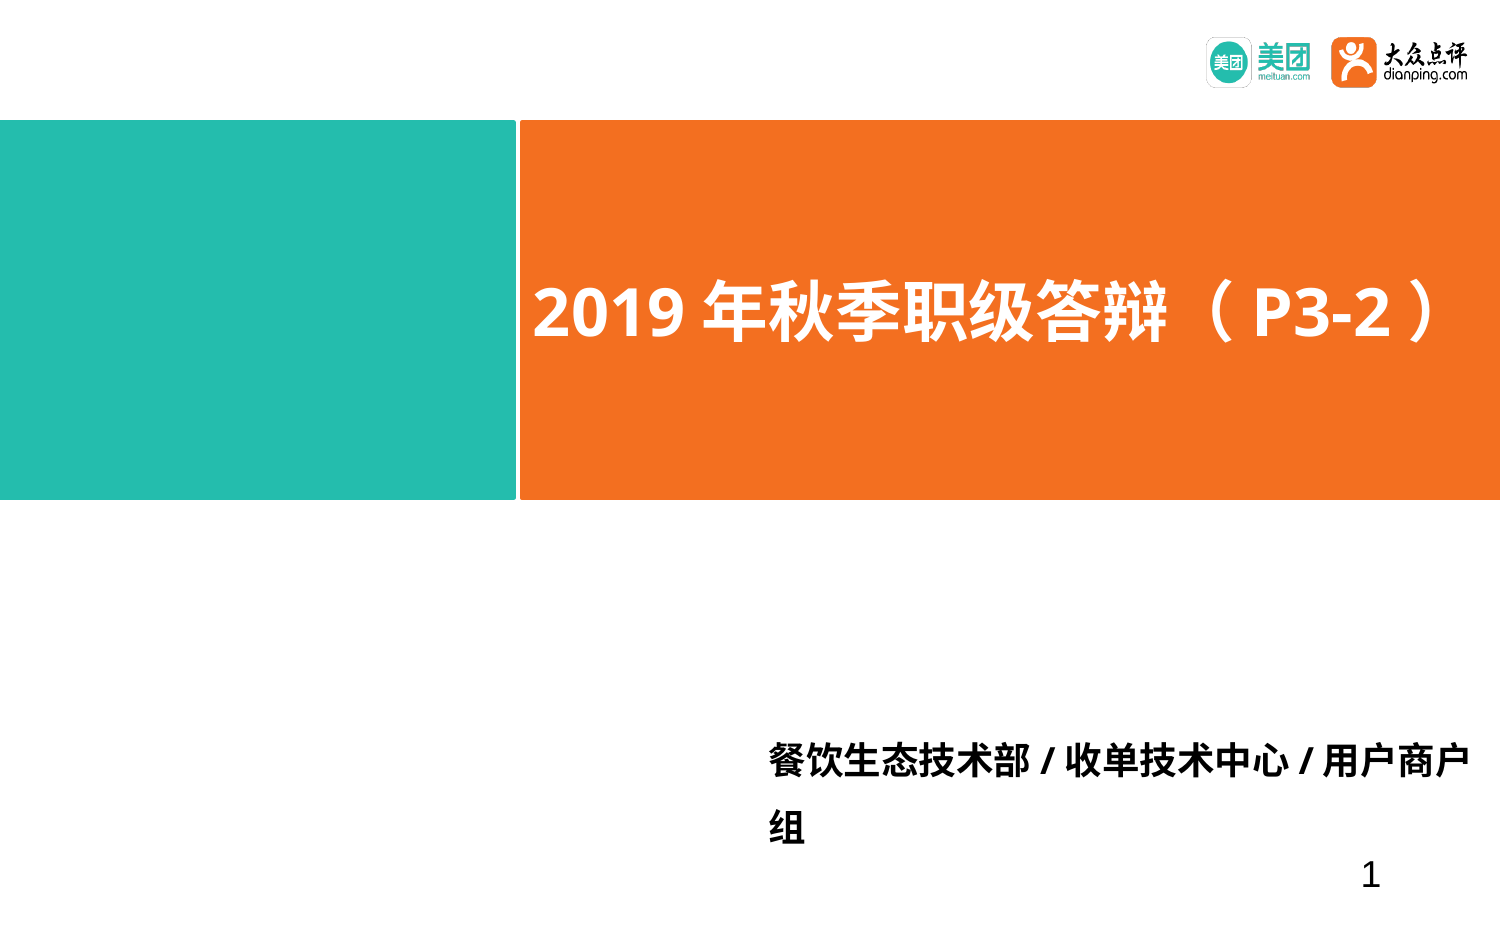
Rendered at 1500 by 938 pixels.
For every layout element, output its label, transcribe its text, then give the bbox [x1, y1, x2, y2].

text_box [1353, 842, 1500, 903]
text_box [0, 120, 516, 500]
picture [1046, 0, 1500, 120]
text_box 餐饮生态技术部/收单技术中心/用户商户组 [753, 639, 1500, 857]
text_box 2019年秋季职级答辩（P3-2） [520, 120, 1500, 500]
